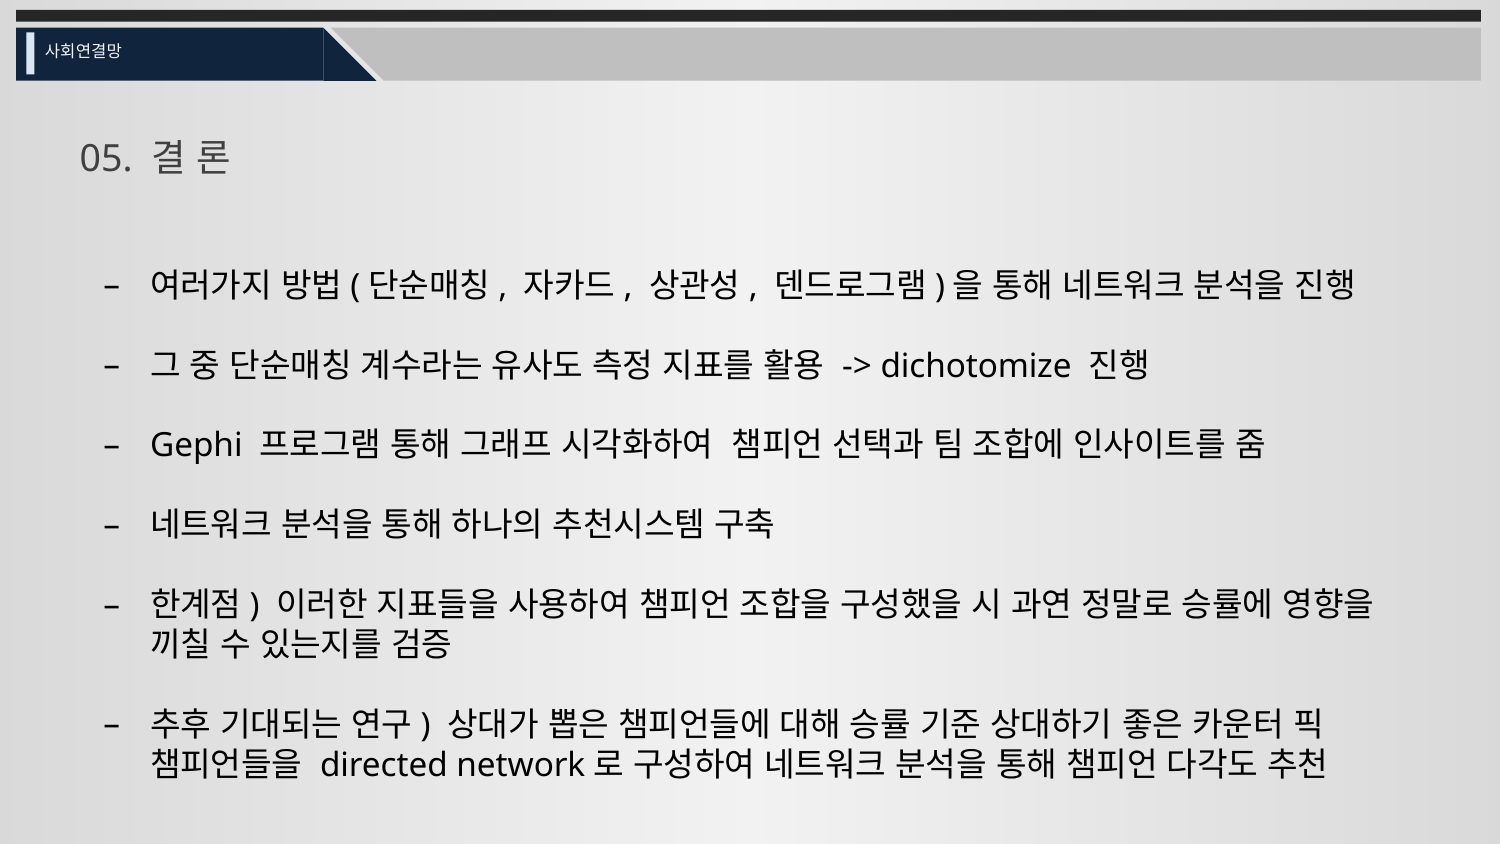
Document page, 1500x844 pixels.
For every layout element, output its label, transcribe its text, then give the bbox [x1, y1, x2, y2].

text_box [14, 26, 321, 83]
text_box [24, 30, 37, 76]
text_box 05. 결 론 [64, 126, 1436, 187]
text_box 사회연결망 [29, 33, 255, 69]
text_box 여러가지 방법(단순매칭, 자카드, 상관성, 덴드로그램)을 통해 네트워크 분석을 진행 그 중 단순매칭 계수라는 유사도 측정 지표를 활용 -> dichotomize 진행 Gephi 프로그램 통해 그래프 시각화하여 챔피언 선택과 팀 조합에 인사이트를 줌 네트워크 분석을 통해 하나의 추천시스템 구축 한계점) 이러한 지표들을 사용하여 챔피언 조합을 구성했을 시 과연 정말로 승률에 영향을 끼칠 수 있는지를 검증 추후 기대되는 연구) 상대가 뽑은 챔피언들에 대해 승률 기준 상대하기 좋은 카운터 픽 챔피언들을 directed network로 구성하여 네트워크 분석을 통해 챔피언 다각도 추천 [86, 254, 1461, 818]
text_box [330, 27, 1482, 81]
text_box [321, 25, 328, 83]
text_box [14, 8, 1483, 24]
